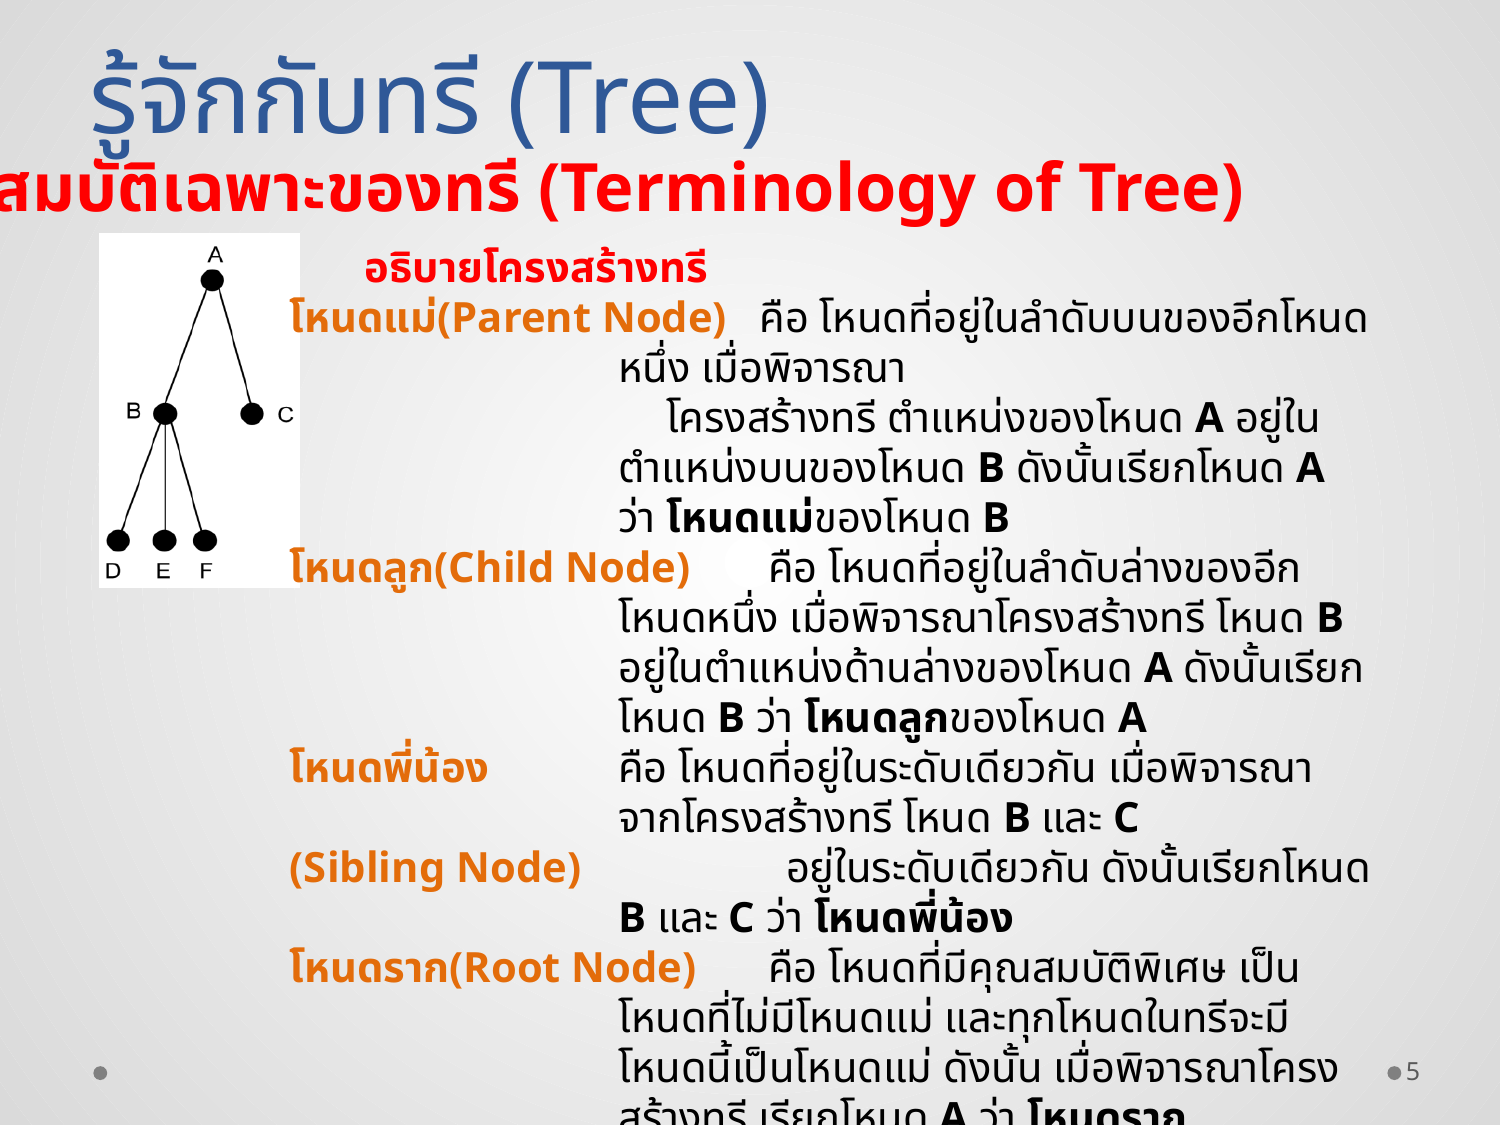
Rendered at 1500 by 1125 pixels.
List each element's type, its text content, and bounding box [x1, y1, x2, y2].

slide_number 5 [1401, 1042, 1494, 1103]
picture [99, 233, 301, 588]
text_box คุณสมบัติเฉพาะของทรี (Terminology of Tree) [0, 137, 1260, 233]
text_box อธิบายโครงสร้างทรี โหนดแม่(Parent Node) คือ โหนดที่อยู่ในลำดับบนของอีกโหนดหนึ่ง เมื่อพิจารณา โครงสร้างทรี ตำแหน่งของโหนด A อยู่ในตำแหน่งบนของโหนด B ดังนั้นเรียกโหนด A ว่า โหนดแม่ของโหนด B โหนดลูก(Child Node) คือ โหนดที่อยู่ในลำดับล่างของอีกโหนดหนึ่ง เมื่อพิจารณาโครงสร้างทรี โหนด B อยู่ในตำแหน่งด้านล่างของโหนด A ดังนั้นเรียกโหนด B ว่า โหนดลูกของโหนด A โหนดพี่น้อง คือ โหนดที่อยู่ในระดับเดียวกัน เมื่อพิจารณาจากโครงสร้างทรี โหนด B และ C (Sibling Node) อยู่ในระดับเดียวกัน ดังนั้นเรียกโหนด B และ C ว่า โหนดพี่น้อง โหนดราก(Root Node) คือ โหนดที่มีคุณสมบัติพิเศษ เป็นโหนดที่ไม่มีโหนดแม่ และทุกโหนดในทรีจะมีโหนดนี้เป็นโหนดแม่ ดังนั้น เมื่อพิจารณาโครงสร้างทรี เรียกโหนด A ว่า โหนดราก โหนดใบ(Leaf Node) คือ โหนดที่อยู่ในตำแหน่งล่างสุดของทรี ดังนั้น เมื่อพิจารณาโครงสร้างทรี จะเรียกโหนด C, D, E และ F ว่า โหนดใบ [274, 233, 1388, 1125]
text_box รู้จักกับทรี (Tree) [74, 24, 1425, 175]
